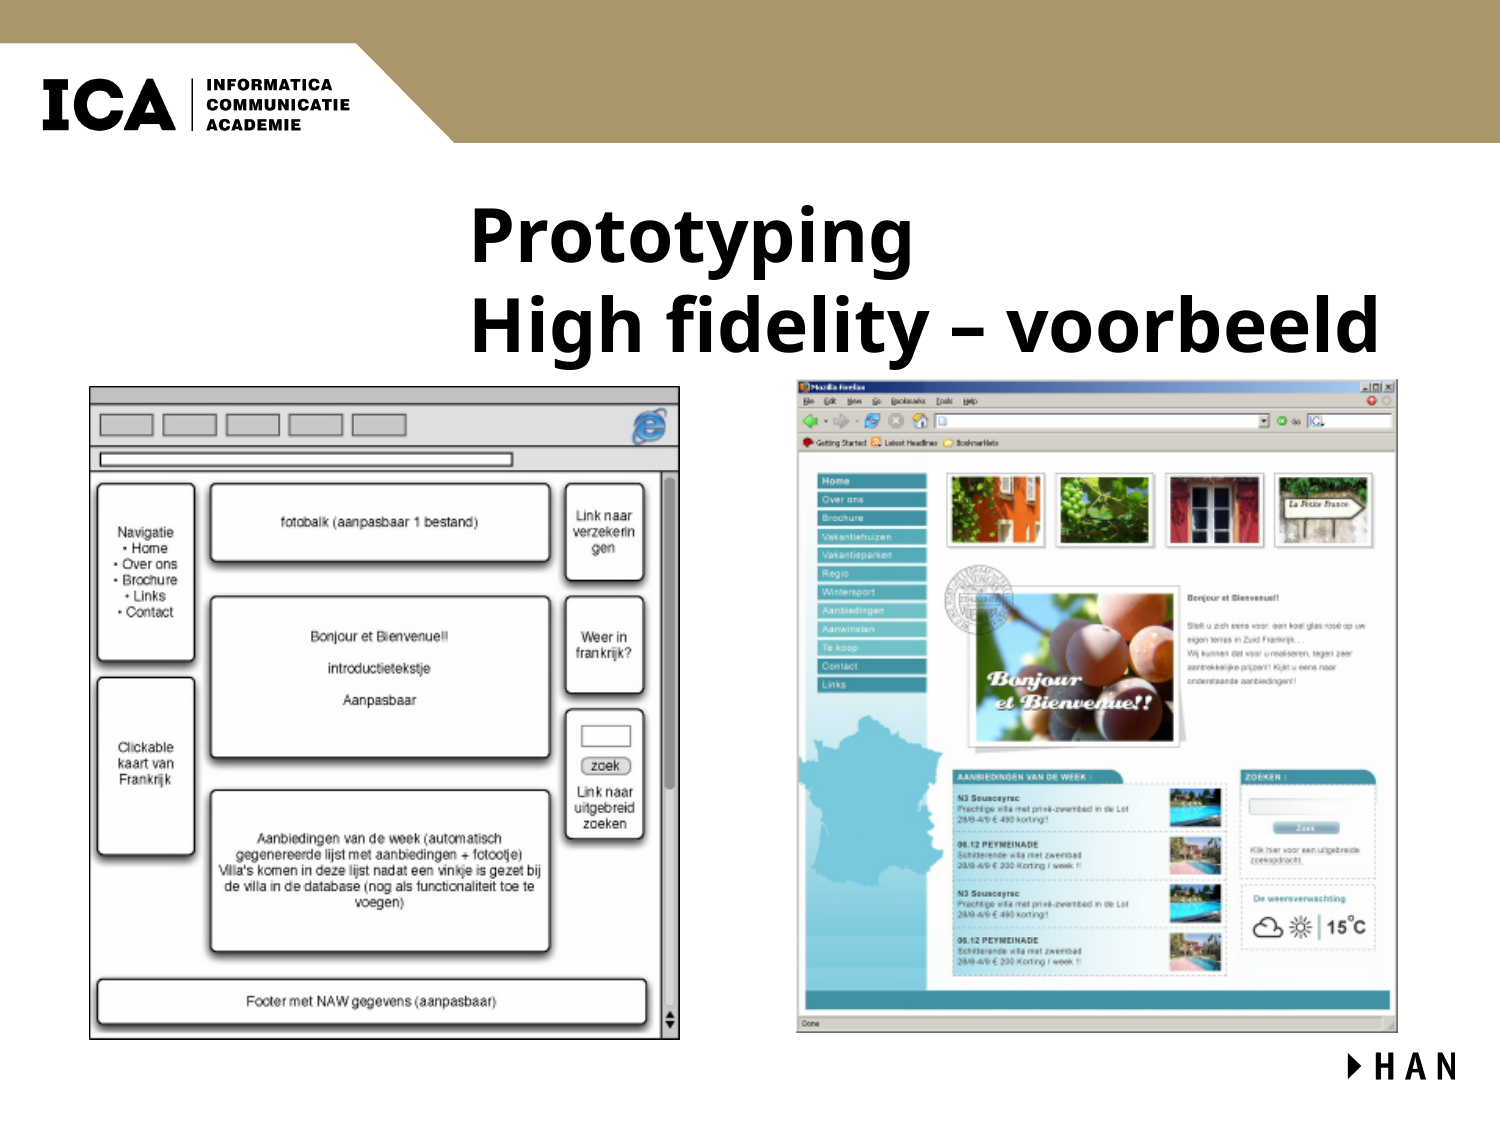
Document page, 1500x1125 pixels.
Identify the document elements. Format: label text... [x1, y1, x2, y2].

title Prototyping High fidelity – voorbeeld [453, 179, 1455, 287]
picture [88, 385, 680, 1040]
picture [796, 378, 1398, 1034]
